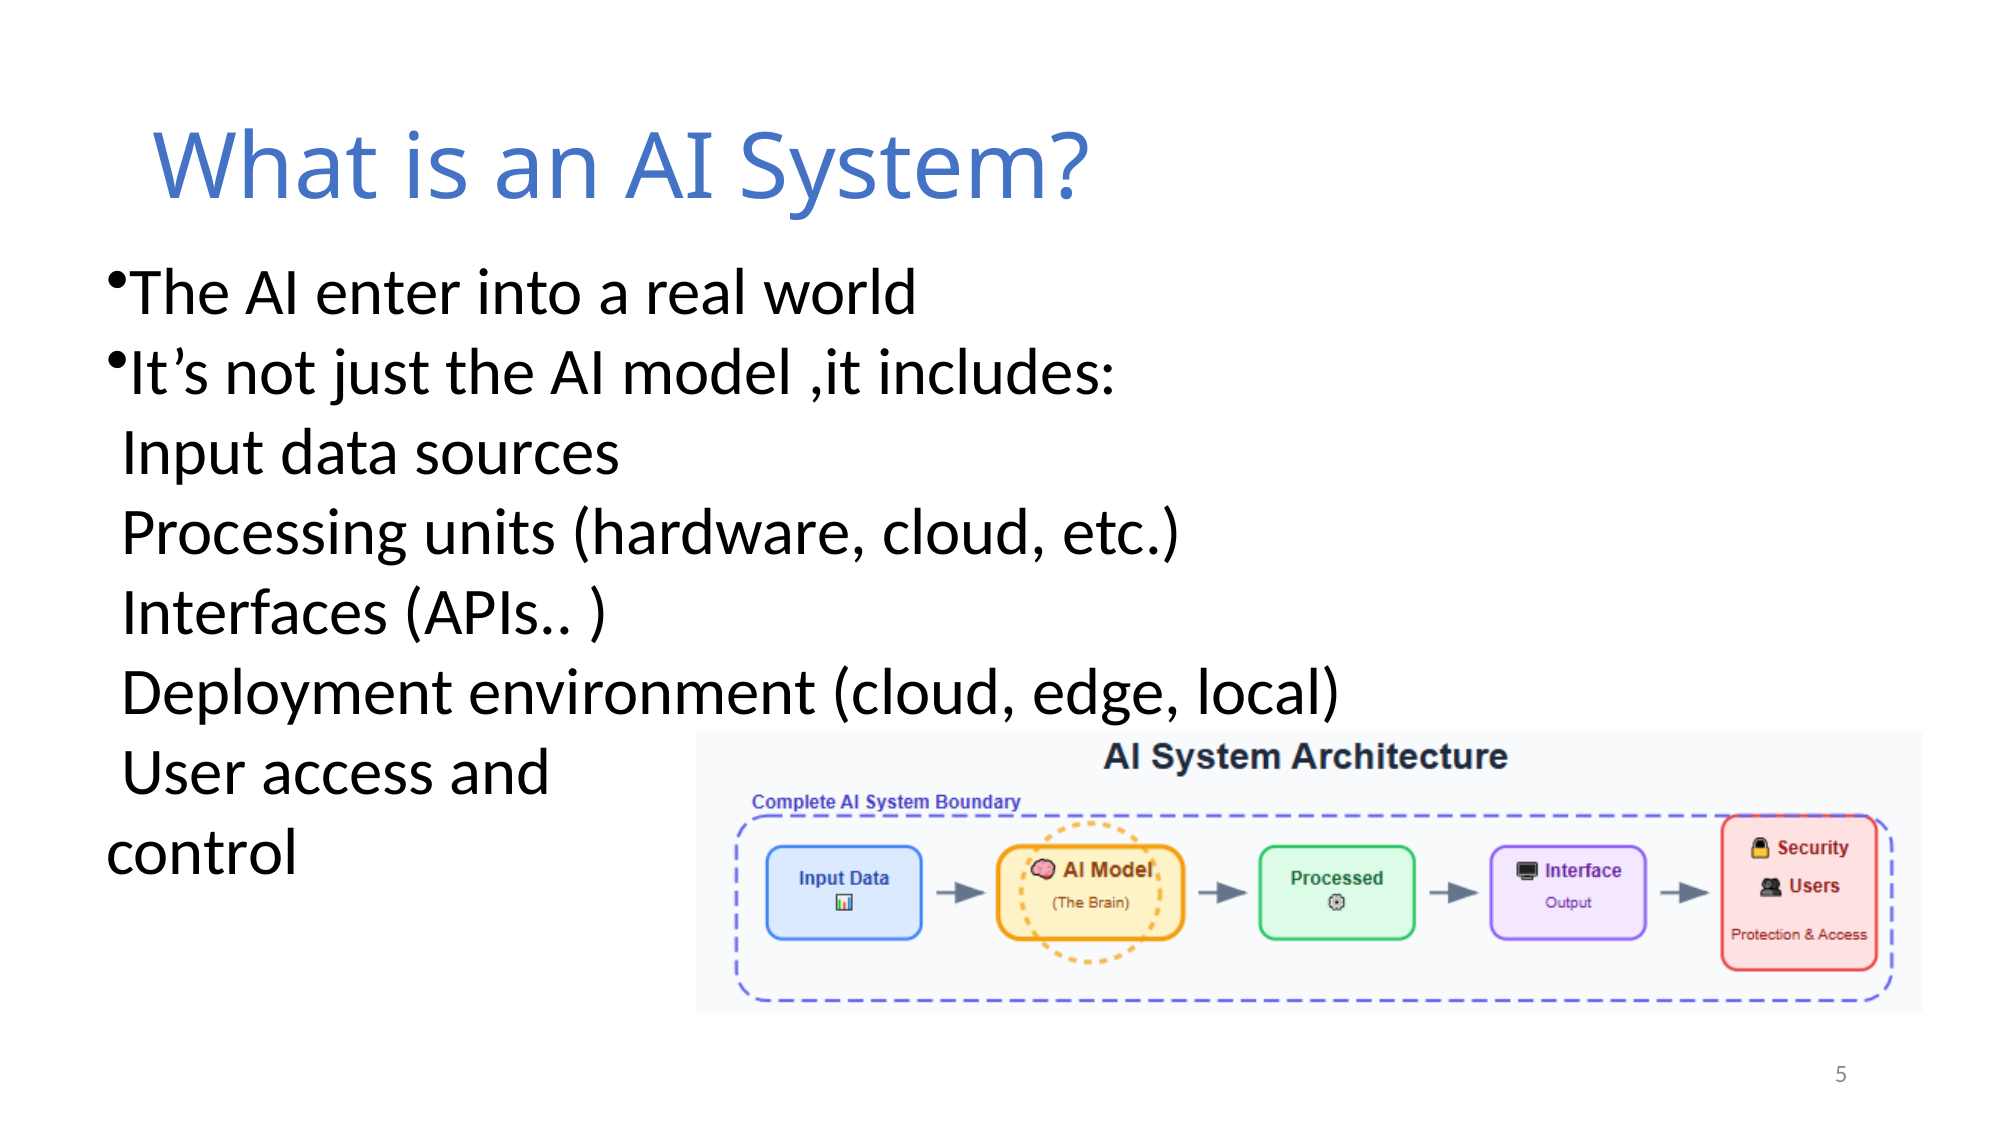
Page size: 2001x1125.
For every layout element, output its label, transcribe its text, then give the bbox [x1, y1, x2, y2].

slide_number 5 [1412, 1042, 1863, 1103]
title What is an AI System? [137, 59, 1863, 278]
picture [696, 731, 1931, 1013]
list The AI enter into a real world It’s not just the AI model ,it includes: Input data sources Processing units (hardware, cloud, etc.) Interfaces (APIs.. ) Deployment environment (cloud, edge, local) User access and control [91, 240, 1415, 895]
